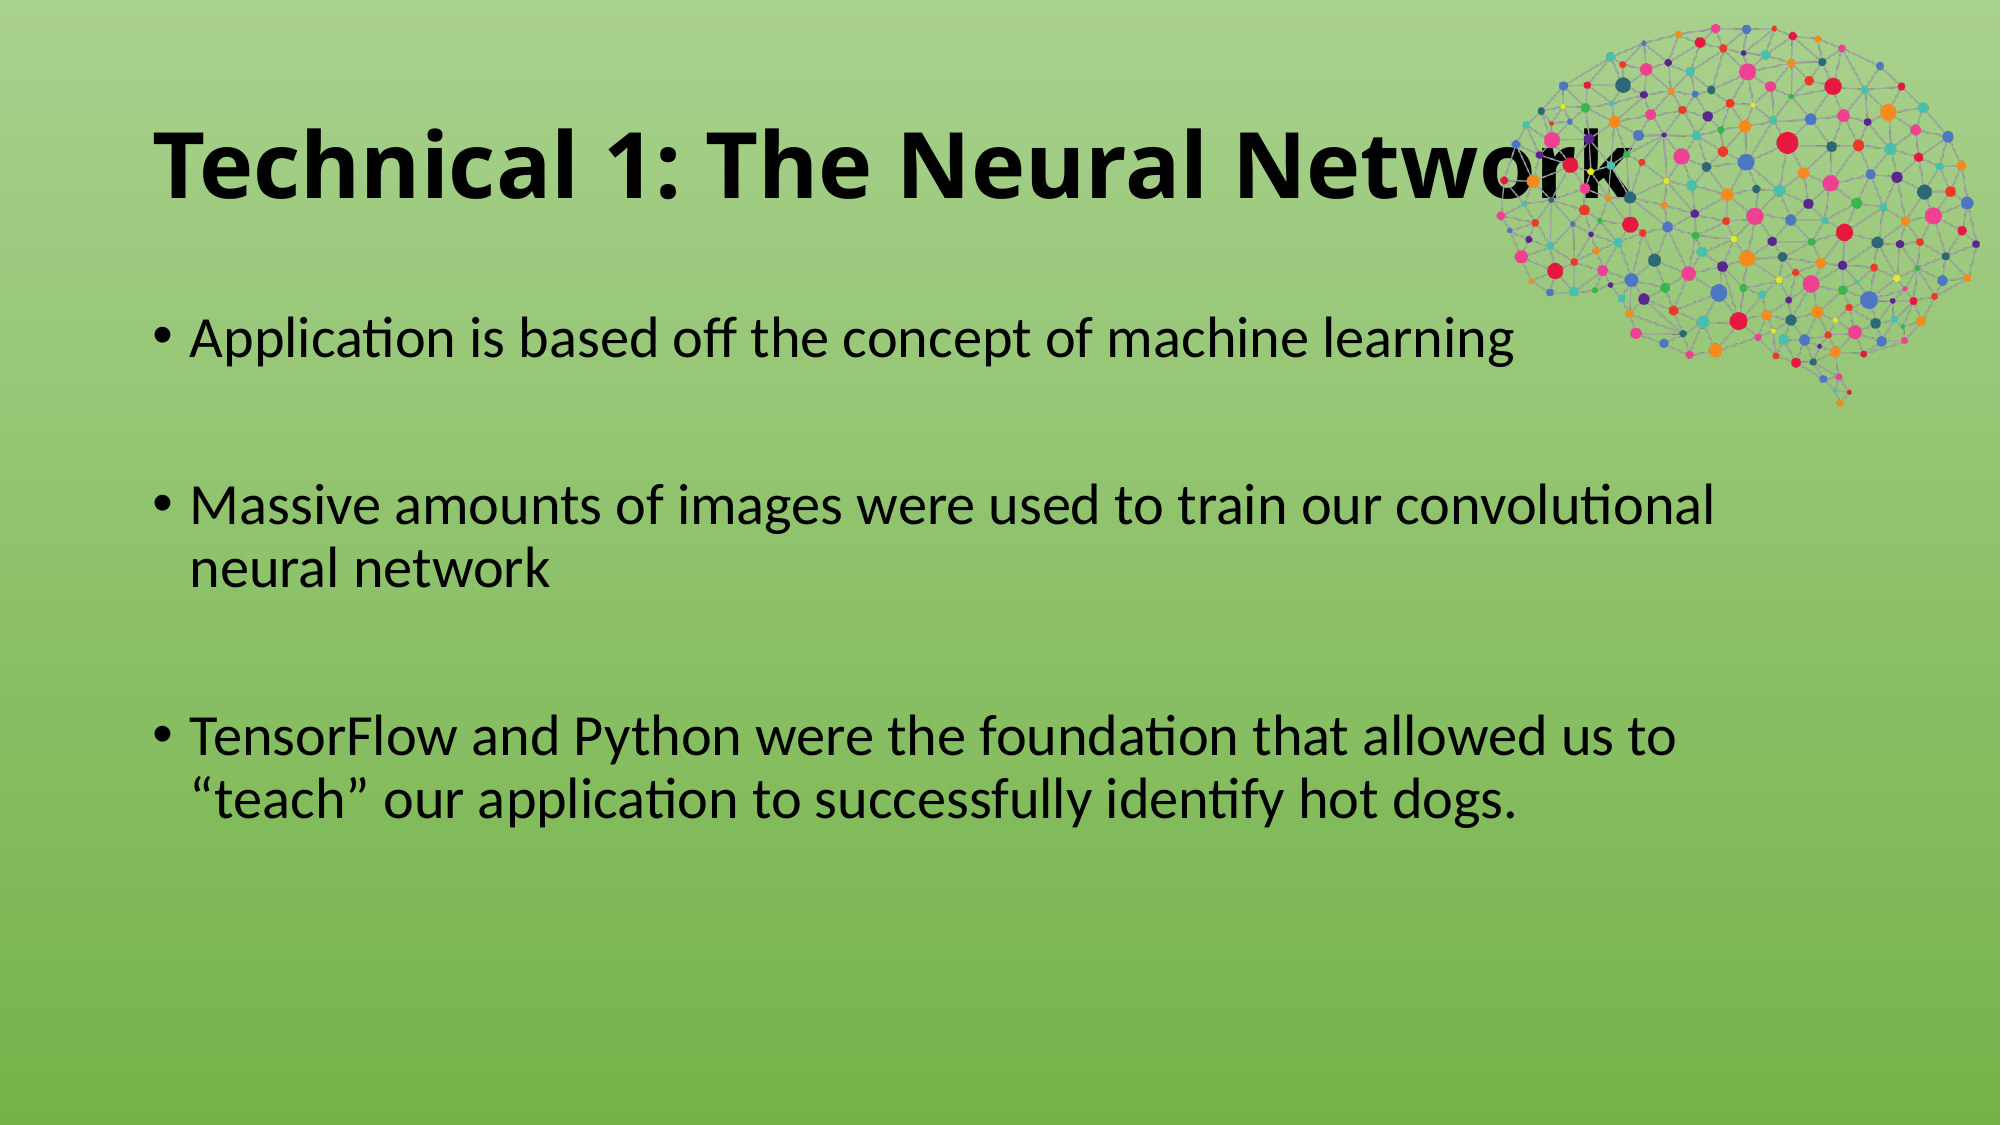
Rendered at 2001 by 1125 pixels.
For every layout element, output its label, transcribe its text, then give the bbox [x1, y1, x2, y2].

title Technical 1: The Neural Network [137, 59, 1476, 278]
picture [1476, 0, 2000, 434]
list Application is based off the concept of machine learning Massive amounts of images were used to train our convolutional neural network TensorFlow and Python were the foundation that allowed us to “teach” our application to successfully identify hot dogs. [137, 299, 1863, 1014]
